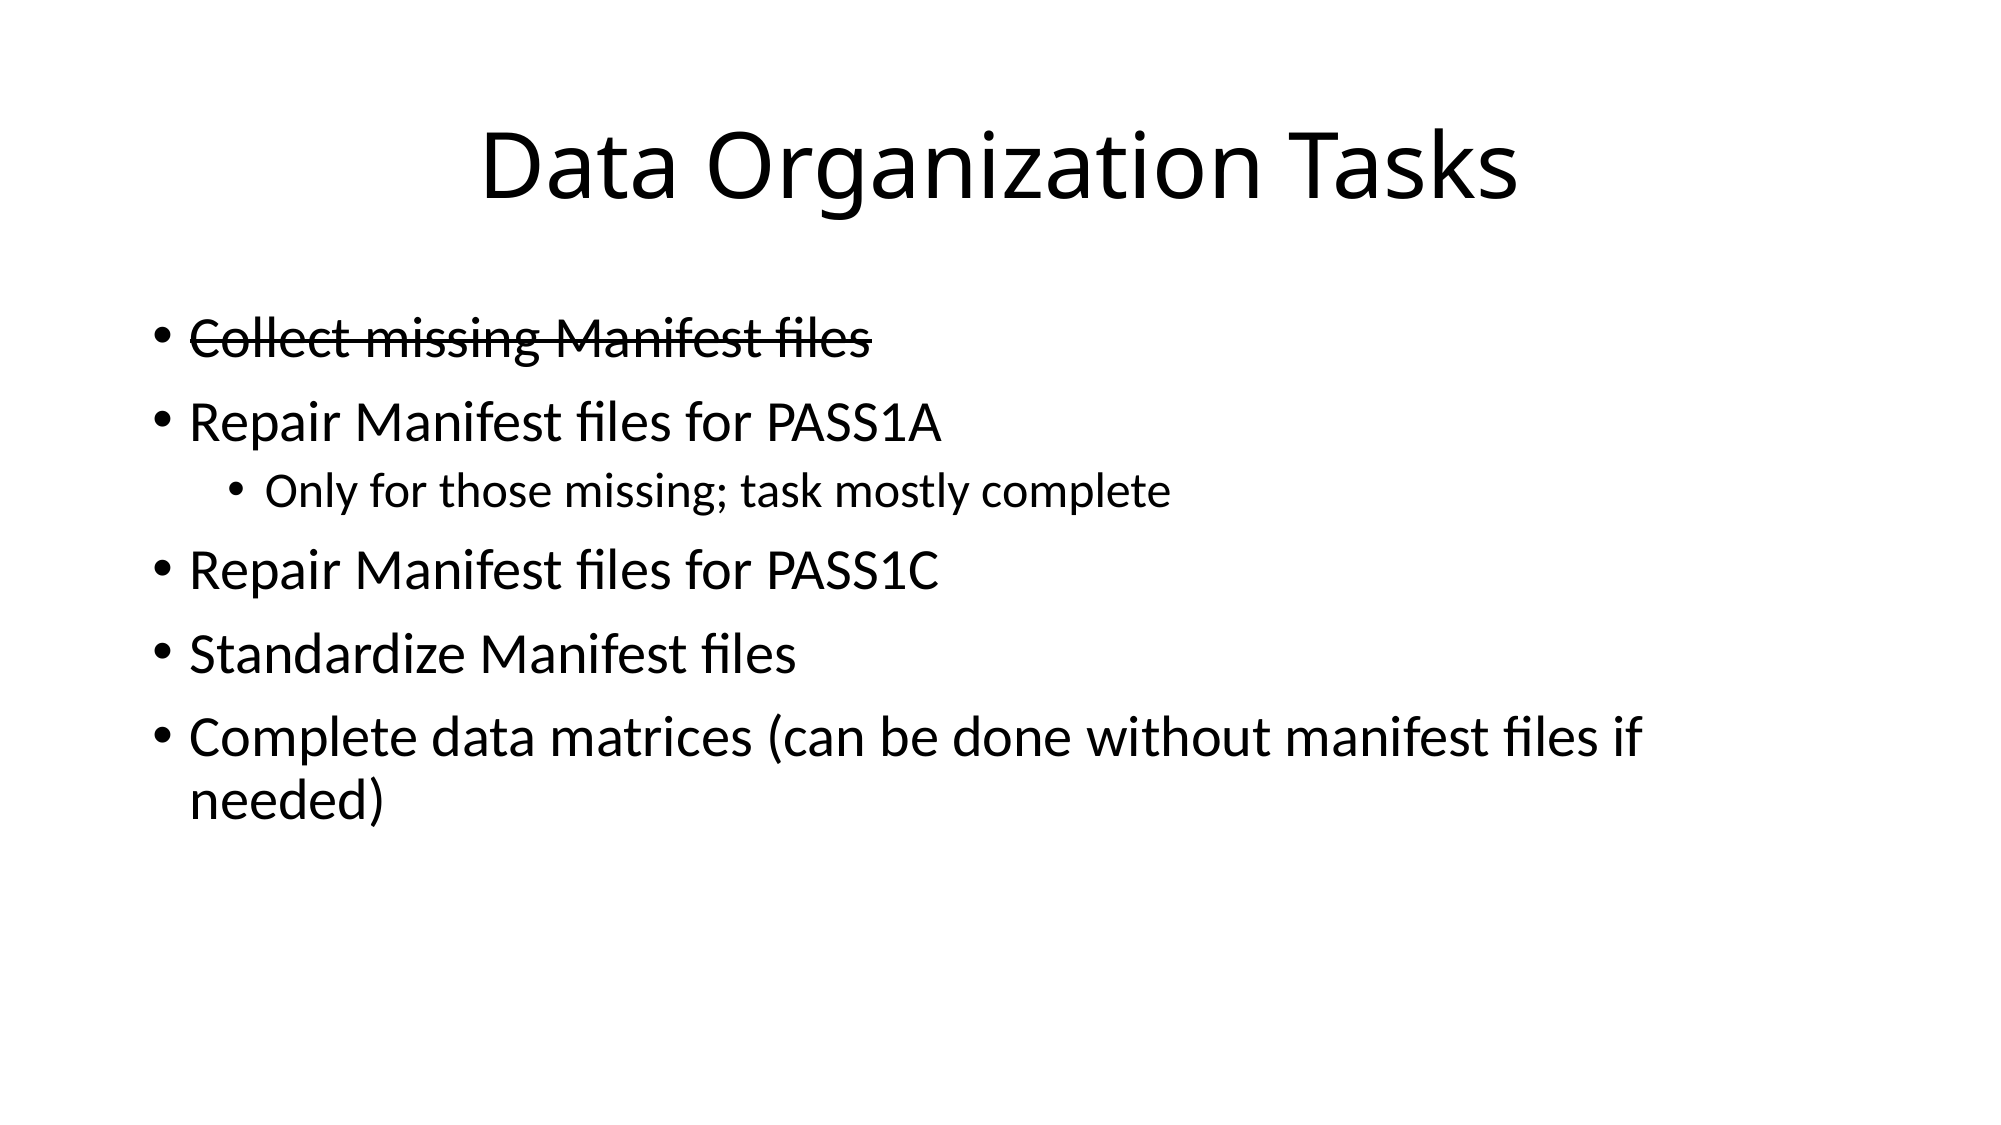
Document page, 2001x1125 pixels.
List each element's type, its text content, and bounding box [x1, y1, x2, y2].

list Collect missing Manifest files Repair Manifest files for PASS1A Only for those missing; task mostly complete Repair Manifest files for PASS1C Standardize Manifest files Complete data matrices (can be done without manifest files if needed) [137, 299, 1863, 1014]
title Data Organization Tasks [137, 59, 1863, 278]
